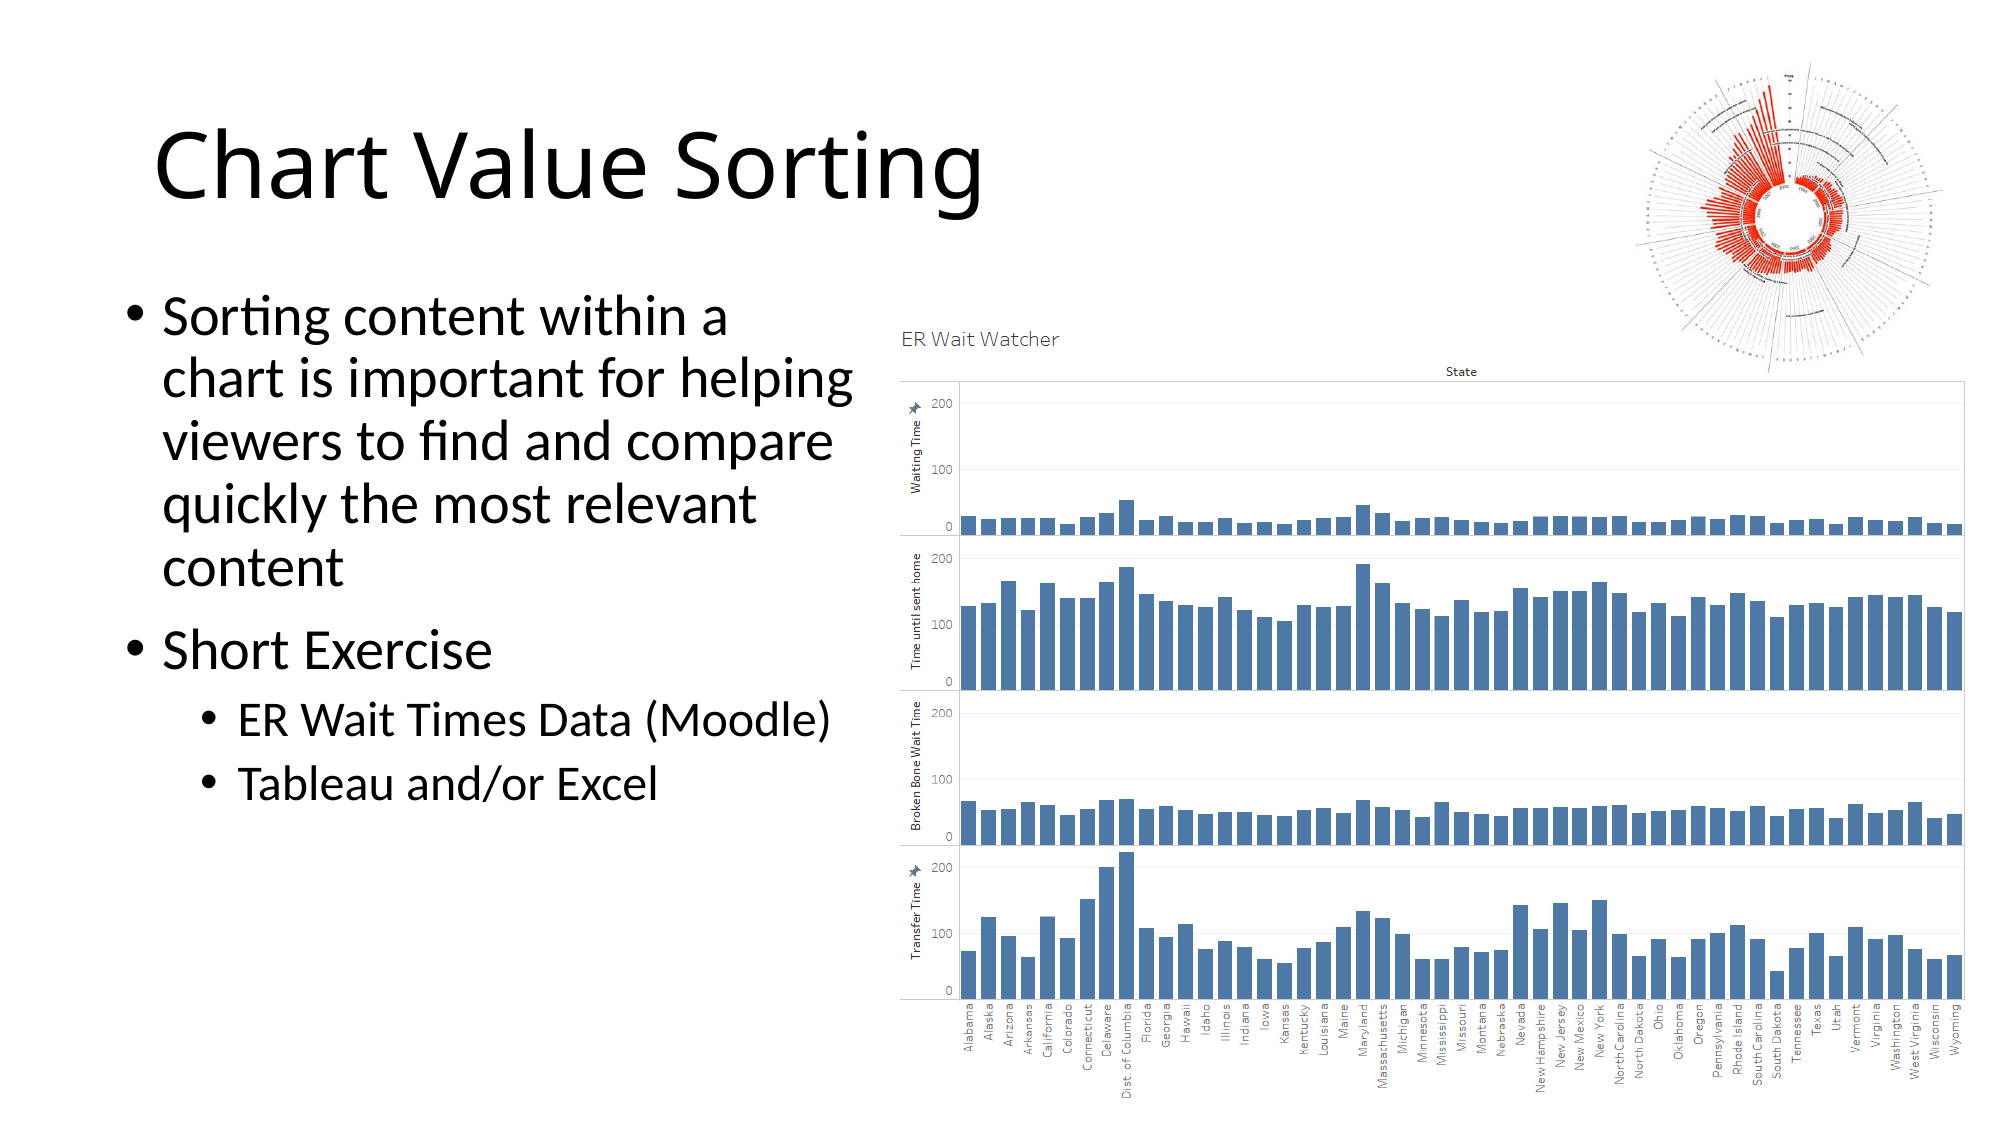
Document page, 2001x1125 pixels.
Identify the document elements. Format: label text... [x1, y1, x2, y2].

title Chart Value Sorting [137, 59, 1578, 277]
list Sorting content within a chart is important for helping viewers to find and compare quickly the most relevant content Short Exercise ER Wait Times Data (Moodle) Tableau and/or Excel [109, 277, 1578, 1085]
picture [893, 59, 2000, 1117]
